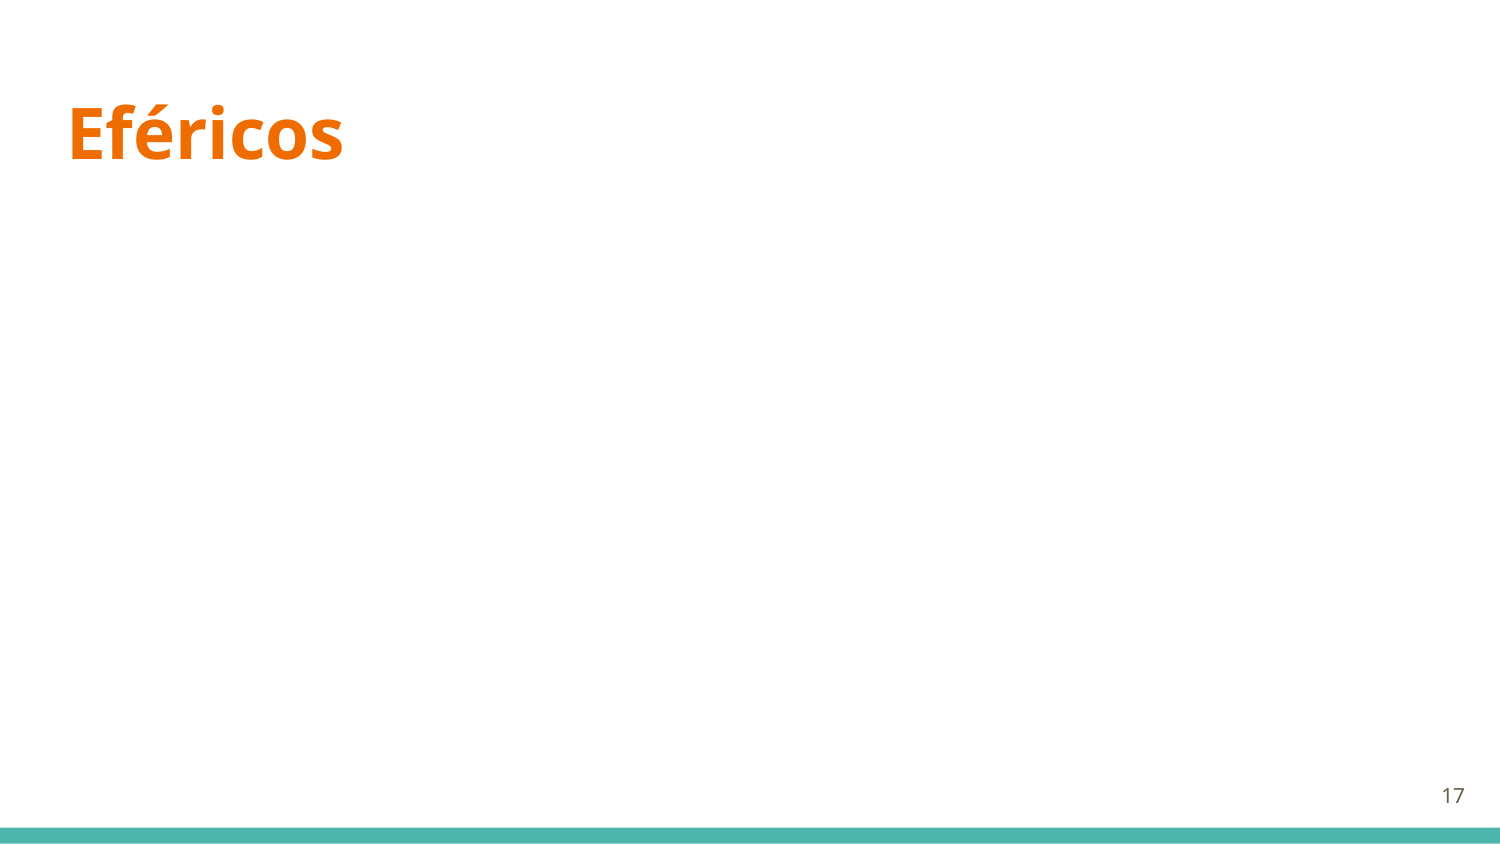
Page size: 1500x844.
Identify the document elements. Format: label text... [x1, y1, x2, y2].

slide_number ‹#› [1389, 764, 1480, 830]
title Eféricos [51, 72, 1449, 189]
